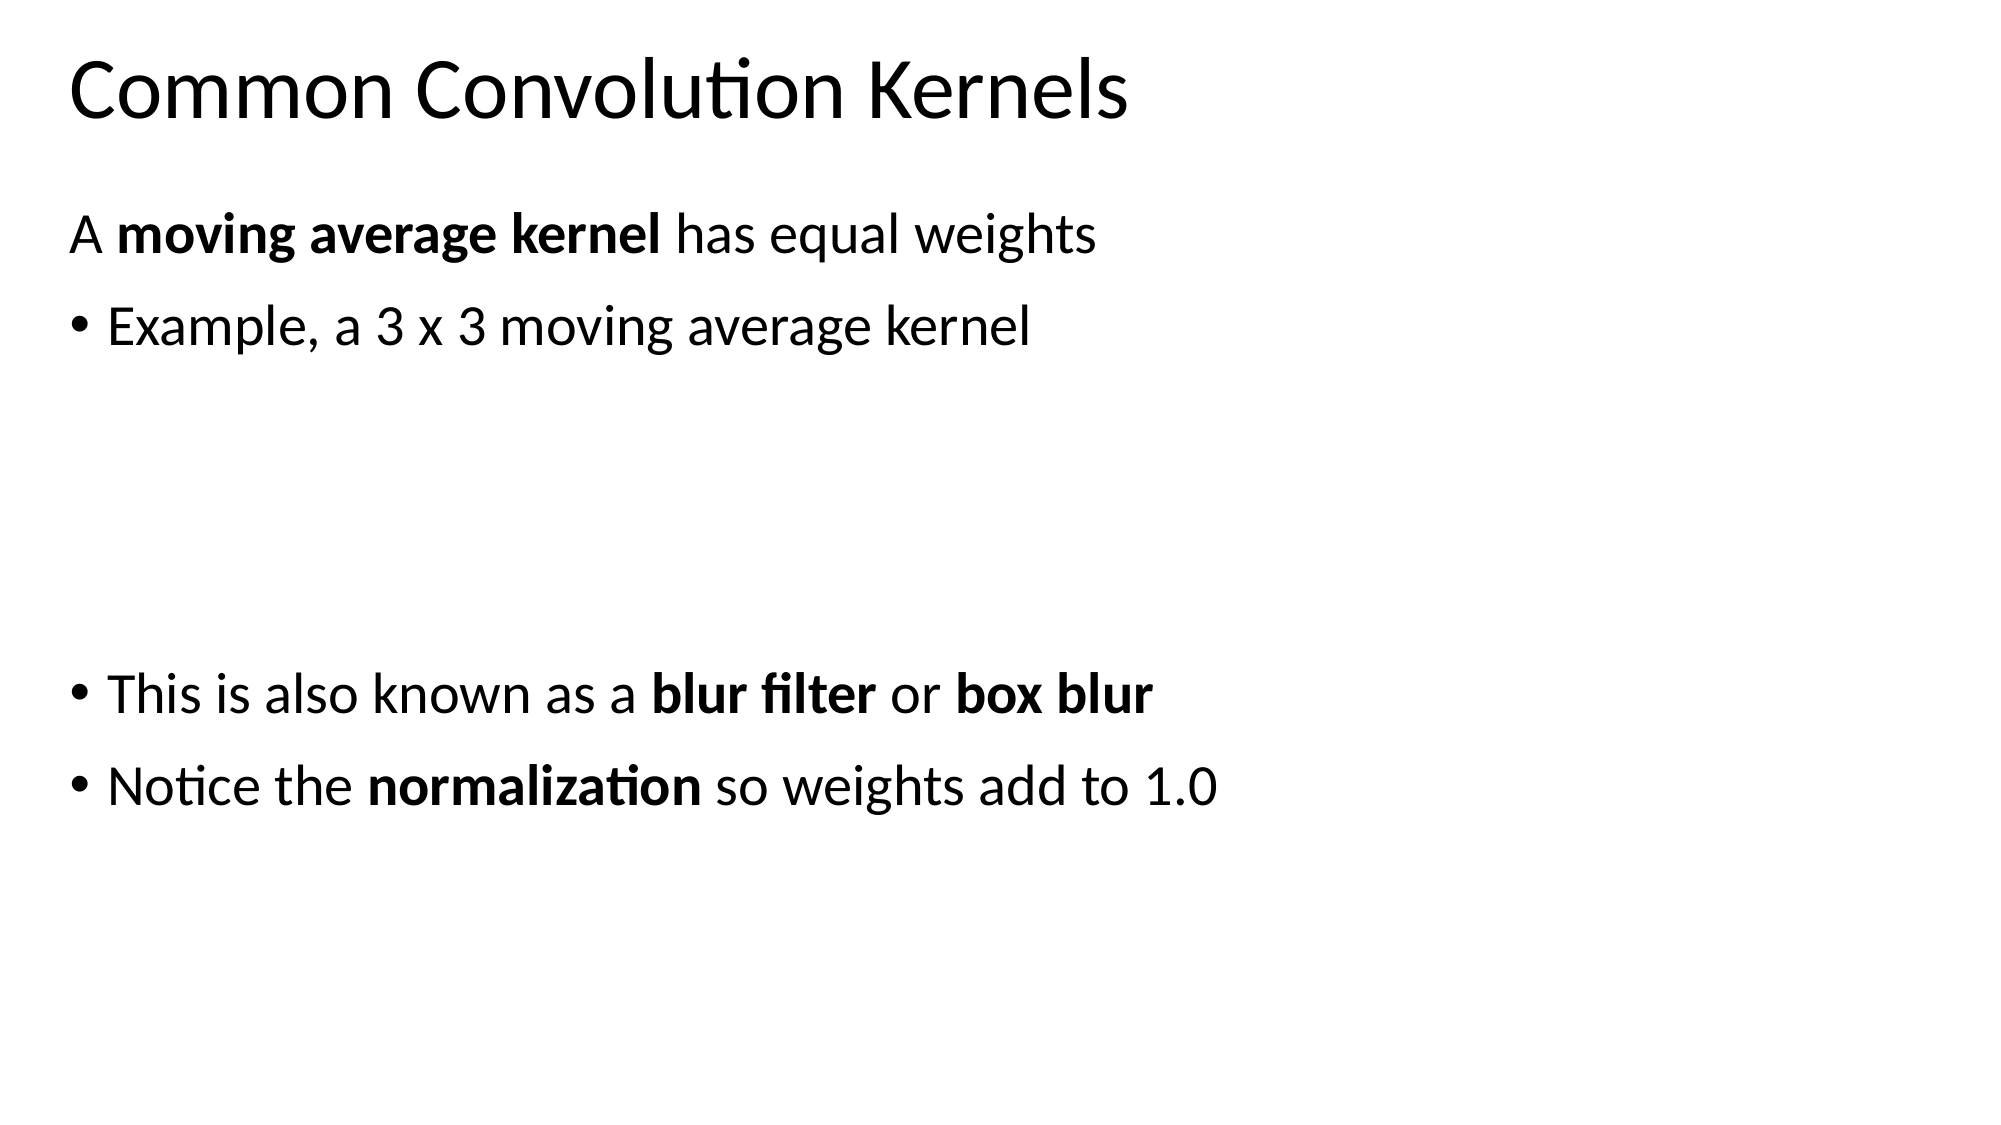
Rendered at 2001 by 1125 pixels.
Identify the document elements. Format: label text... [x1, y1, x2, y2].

title Common Convolution Kernels [54, 34, 1966, 146]
